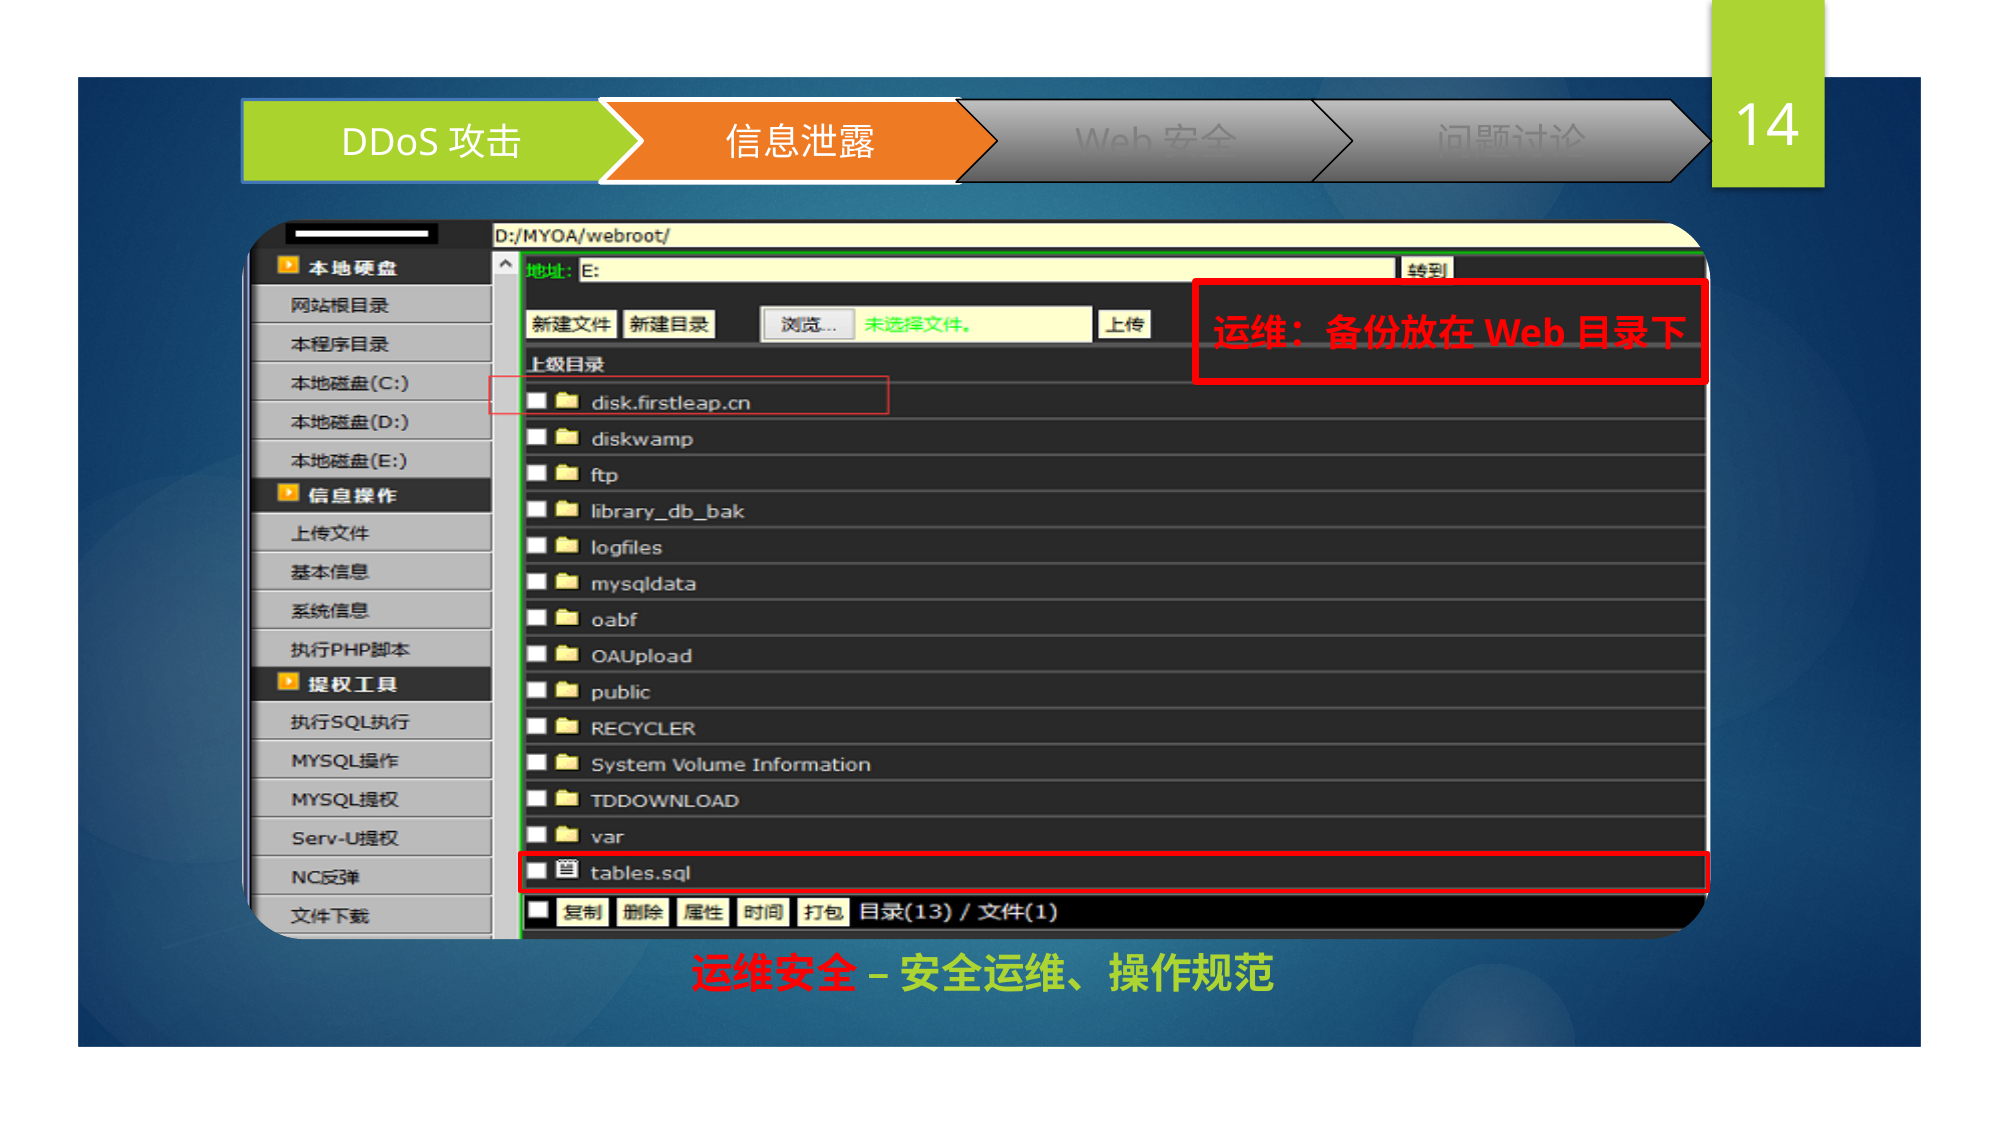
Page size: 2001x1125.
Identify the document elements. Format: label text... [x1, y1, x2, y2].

text_box 运维安全 – 安全运维、操作规范 [268, 948, 1698, 1005]
slide_number 14 [1698, 48, 1836, 174]
picture [241, 218, 1711, 940]
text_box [241, 99, 1713, 183]
